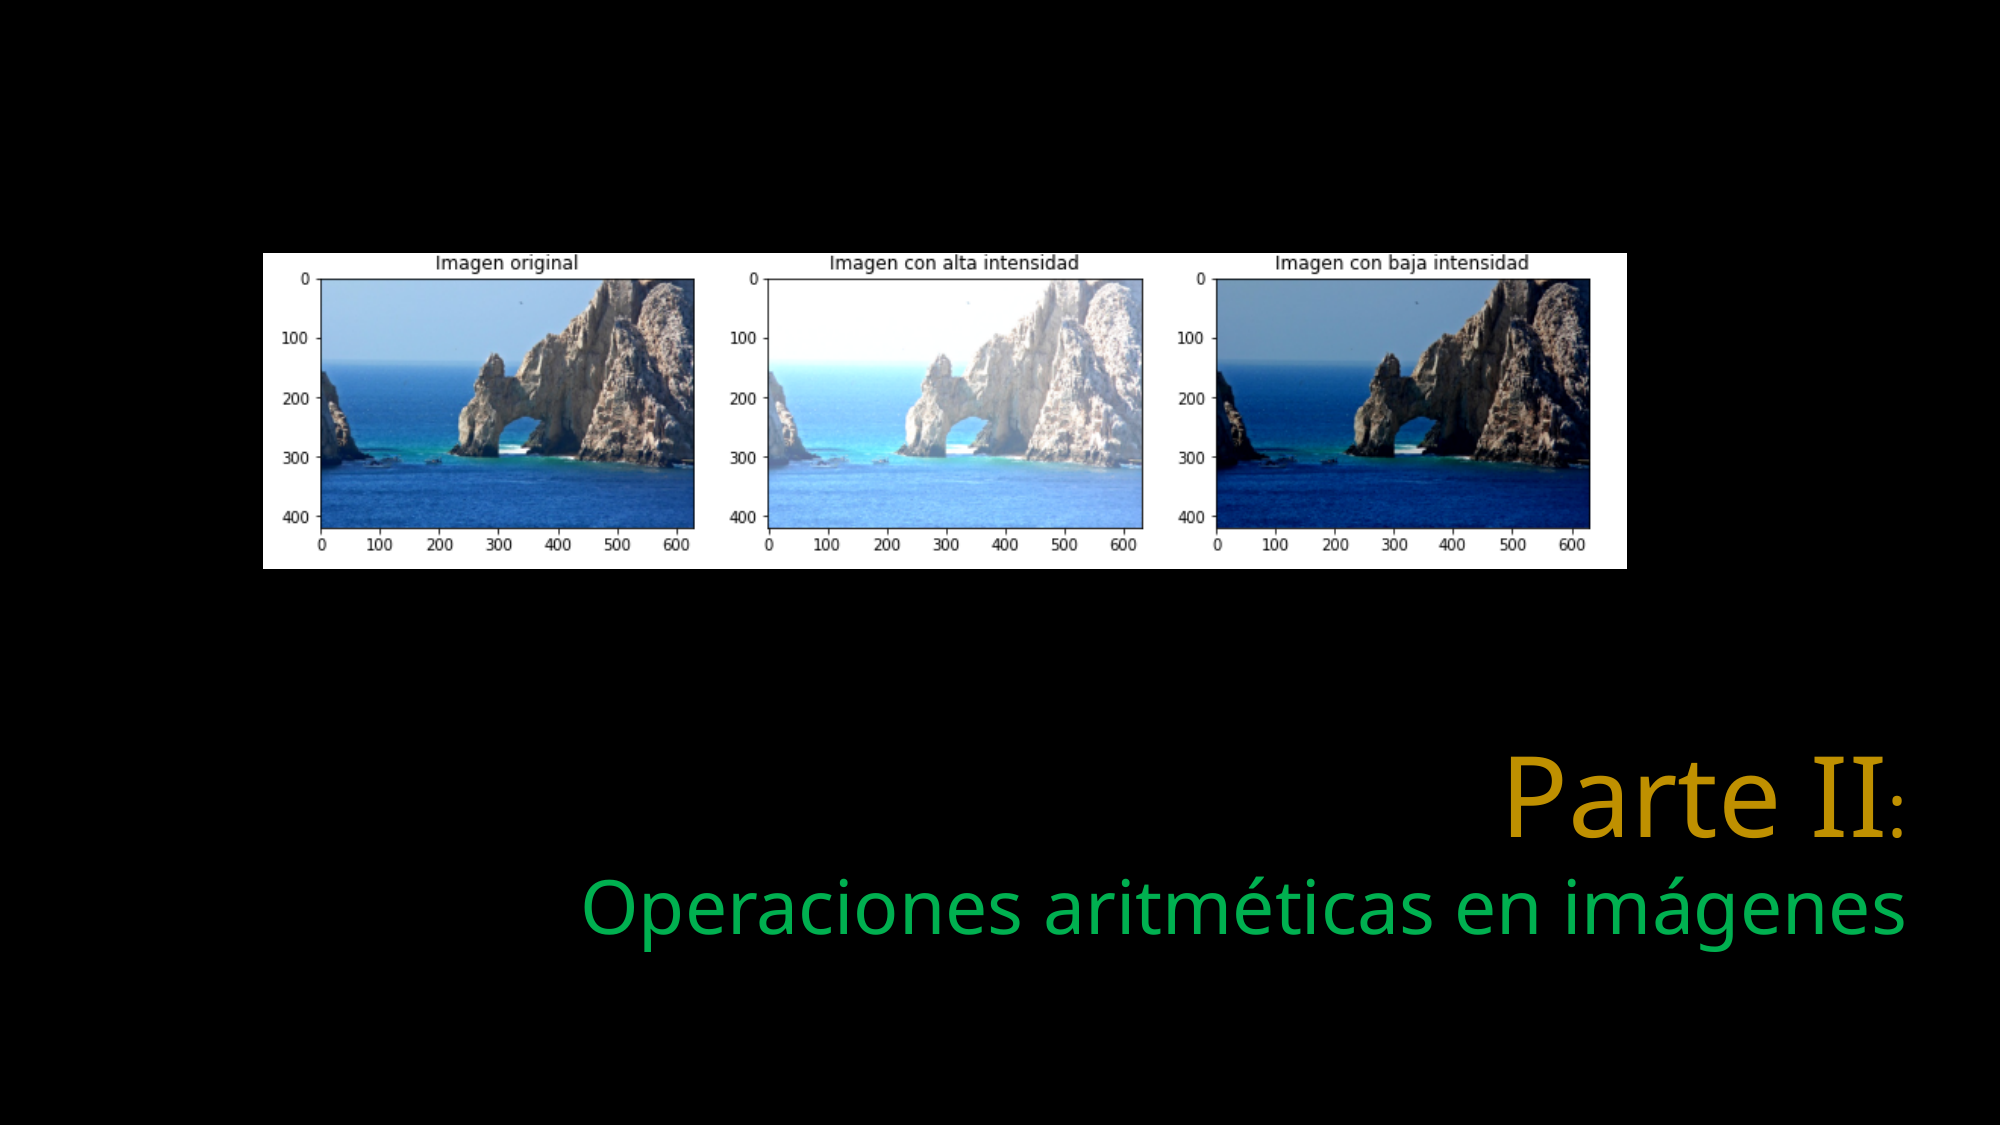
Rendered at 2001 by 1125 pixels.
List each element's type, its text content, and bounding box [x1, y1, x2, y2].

picture [263, 253, 1627, 570]
text_box Parte II: Operaciones aritméticas en imágenes [39, 717, 1923, 957]
